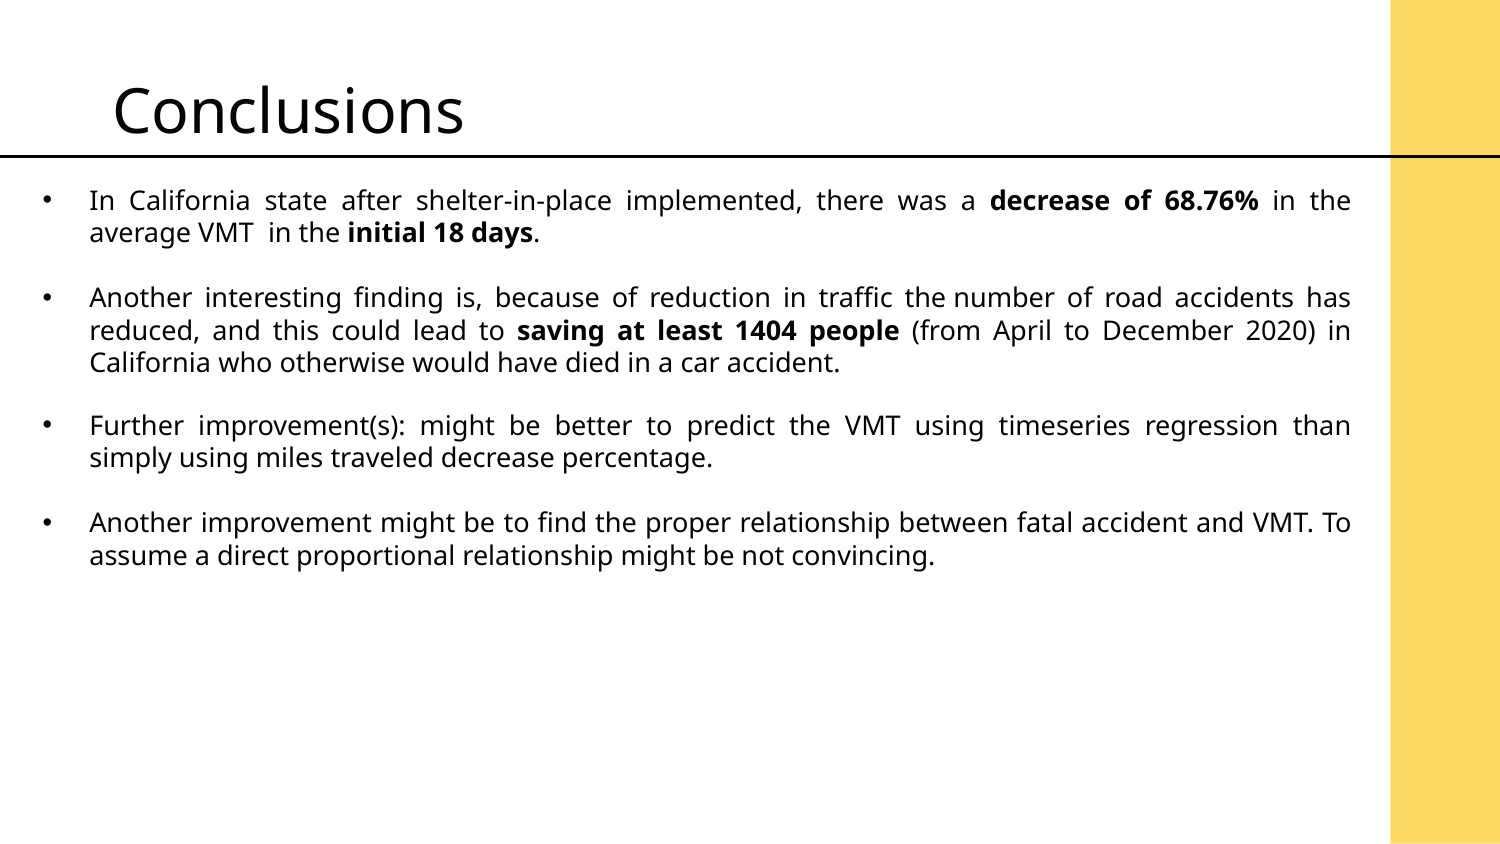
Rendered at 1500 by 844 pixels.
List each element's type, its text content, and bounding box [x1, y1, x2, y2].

subtitle In California state after shelter-in-place implemented, there was a decrease of 68.76% in the average VMT in the initial 18 days. Another interesting finding is, because of reduction in traffic the number of road accidents has reduced, and this could lead to saving at least 1404 people (from April to December 2020) in California who otherwise would have died in a car accident. Further improvement(s): might be better to predict the VMT using timeseries regression than simply using miles traveled decrease percentage. Another improvement might be to find the proper relationship between fatal accident and VMT. To assume a direct proportional relationship might be not convincing. [8, 168, 1367, 790]
title Conclusions [97, 55, 931, 167]
